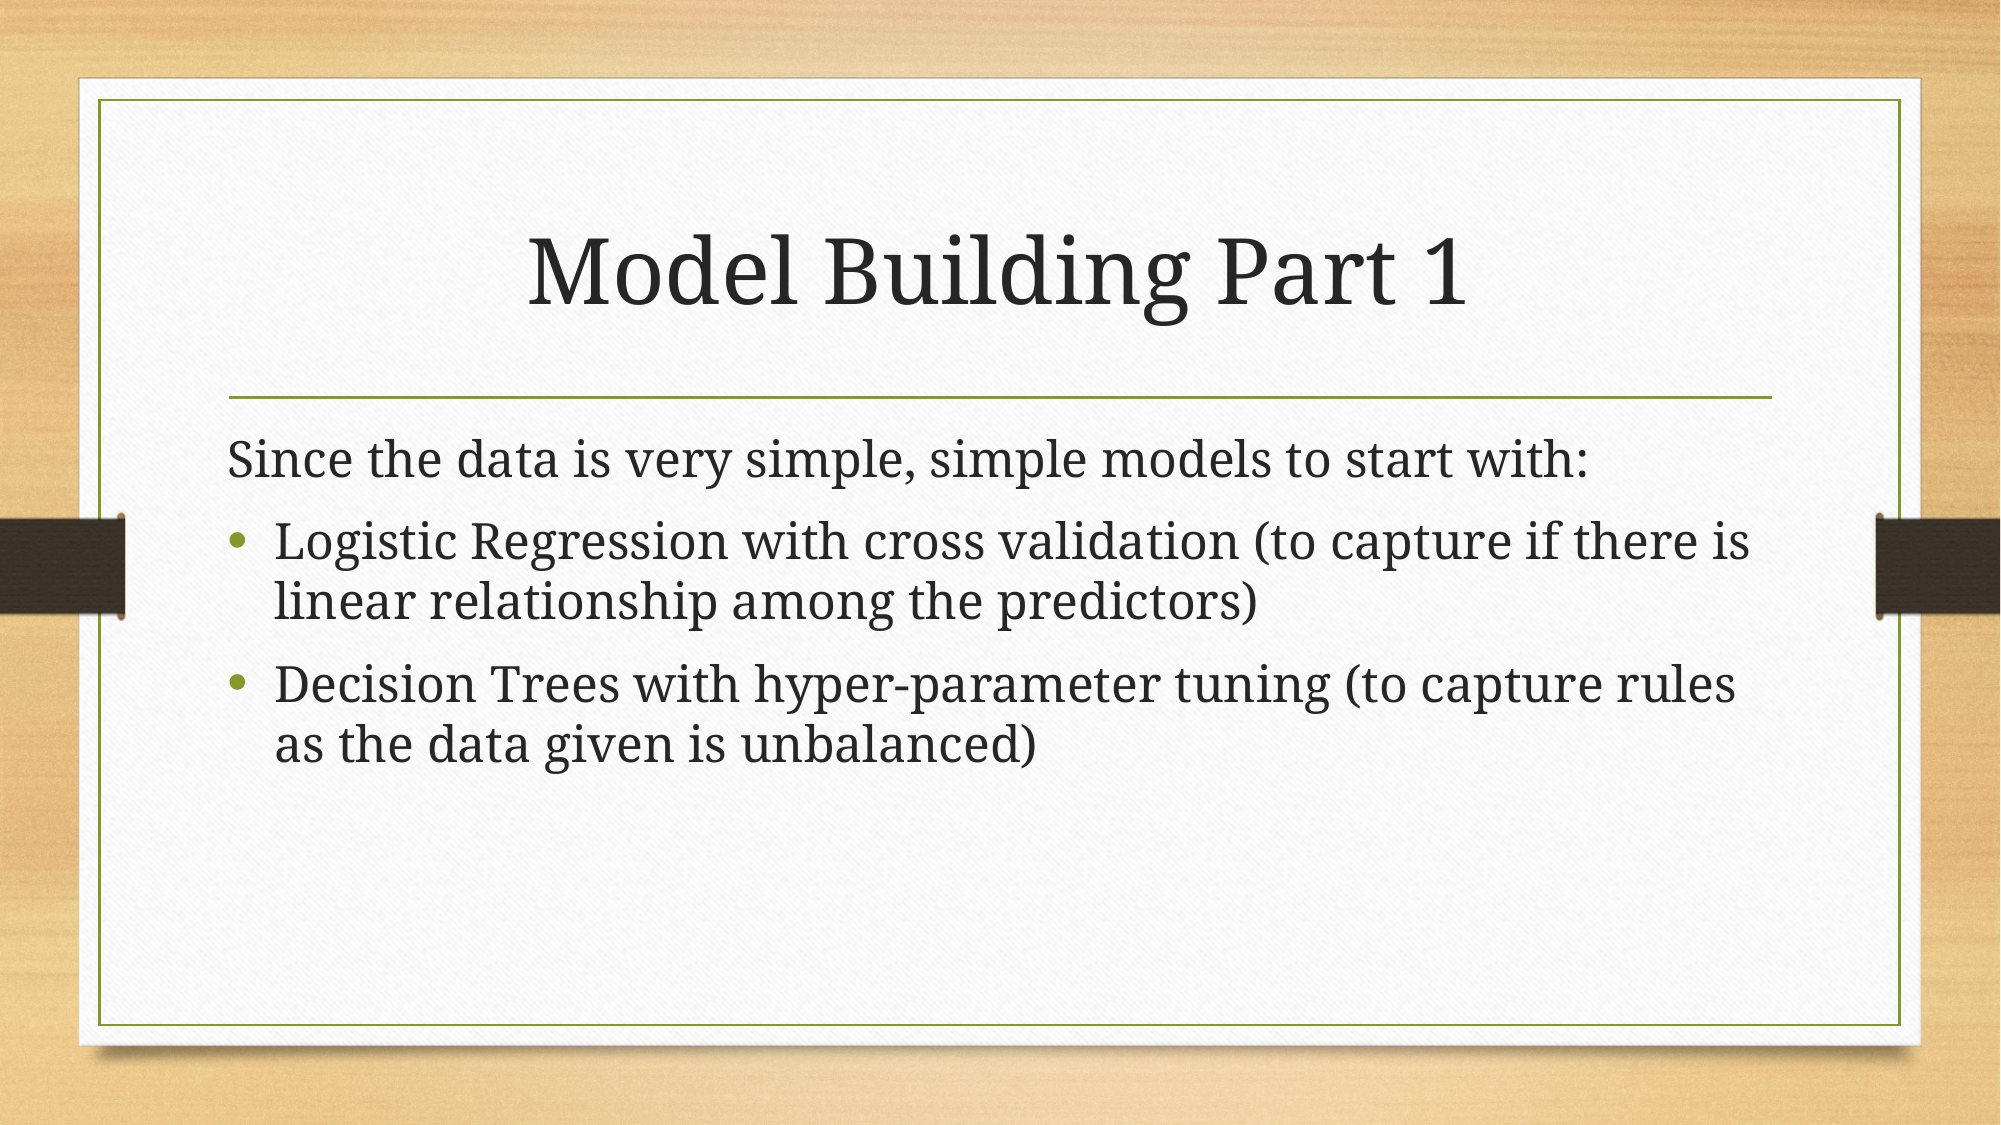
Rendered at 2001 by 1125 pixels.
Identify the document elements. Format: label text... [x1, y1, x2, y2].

title Model Building Part 1 [212, 161, 1788, 375]
picture [0, 0, 2001, 1125]
list Since the data is very simple, simple models to start with: Logistic Regression with cross validation (to capture if there is linear relationship among the predictors) Decision Trees with hyper-parameter tuning (to capture rules as the data given is unbalanced) [212, 419, 1788, 964]
